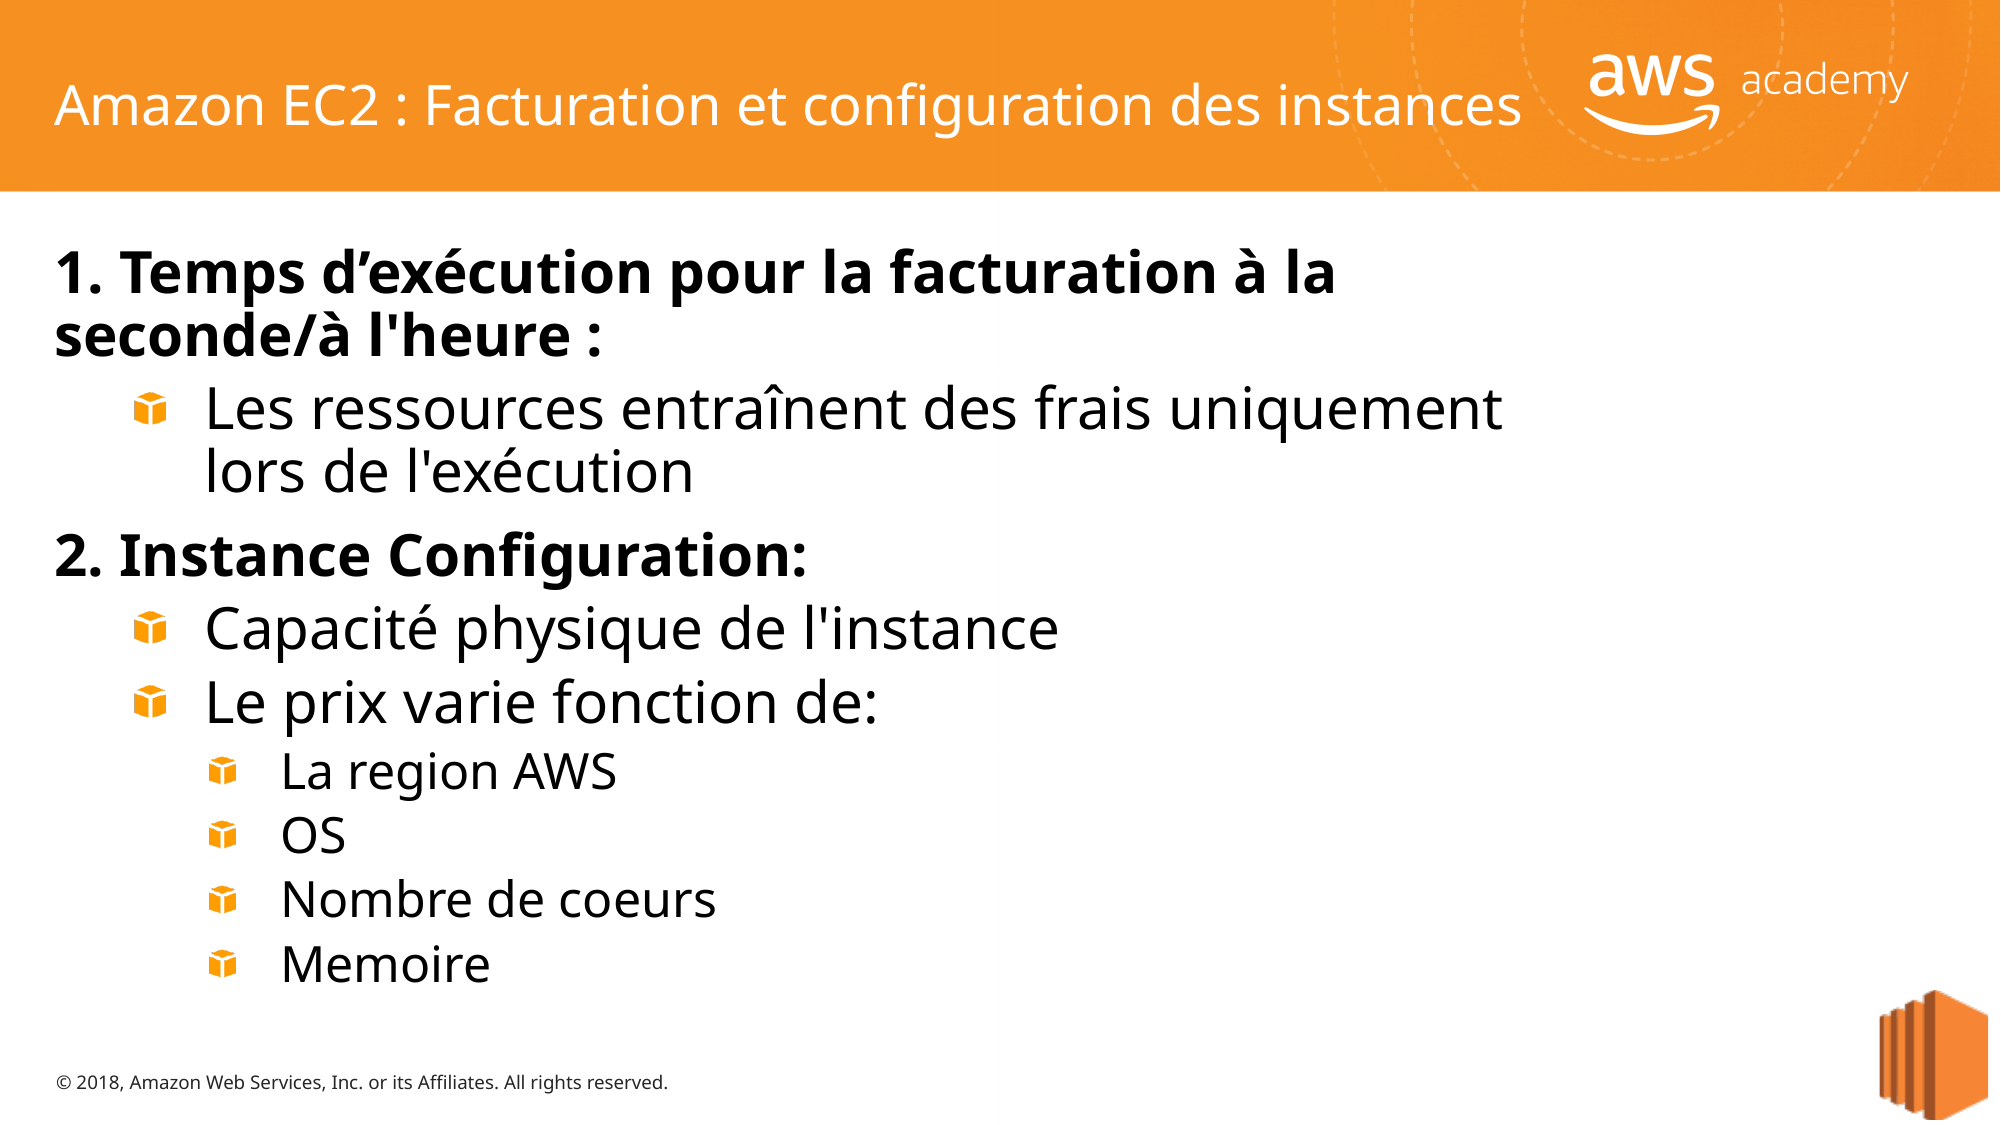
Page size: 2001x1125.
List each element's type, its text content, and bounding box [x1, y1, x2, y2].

list 1. Temps d’exécution pour la facturation à la seconde/à l'heure : Les ressources entraînent des frais uniquement lors de l'exécution 2. Instance Configuration: Capacité physique de l'instance Le prix varie fonction de: La region AWS OS Nombre de coeurs Memoire [39, 236, 1636, 1043]
picture [0, 0, 2000, 1125]
text_box [39, 43, 1863, 172]
